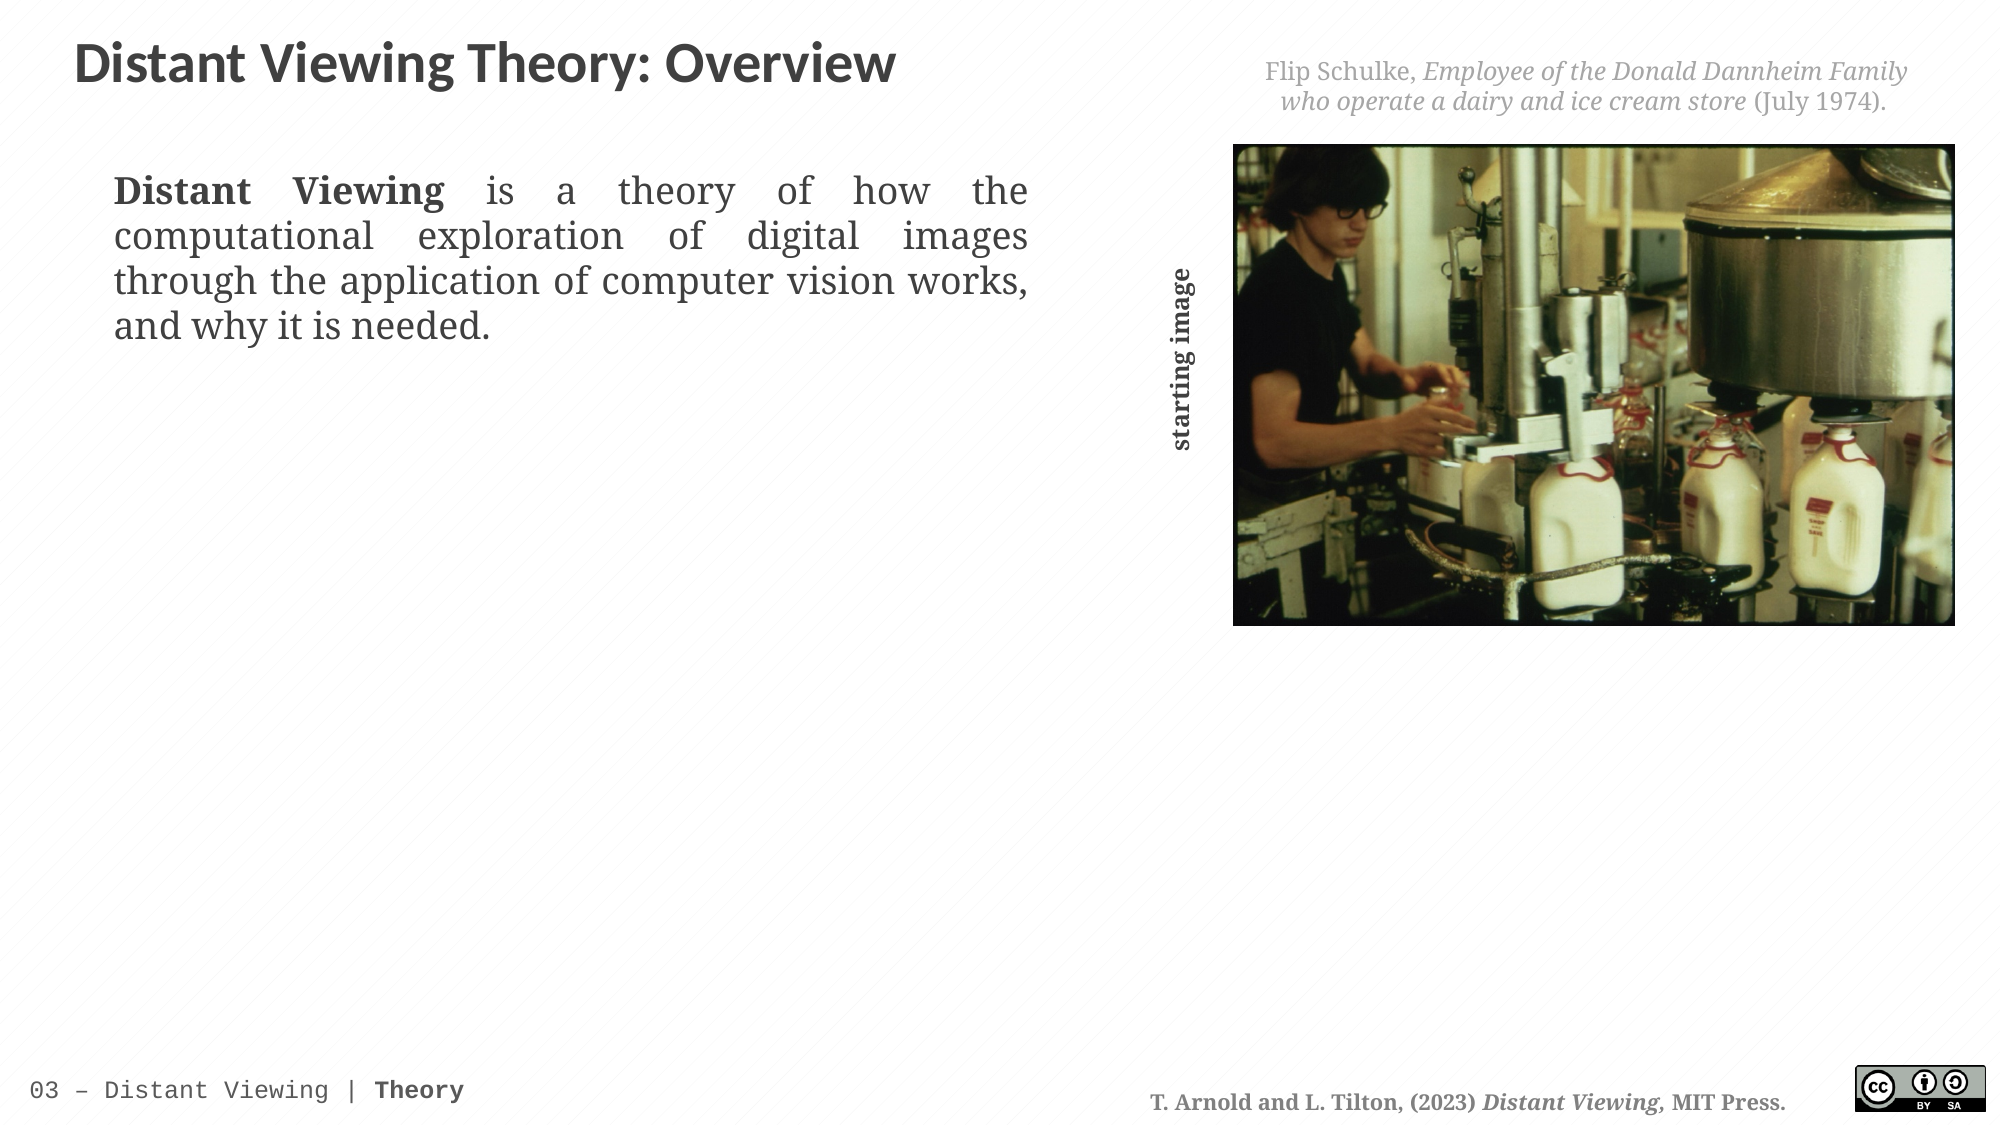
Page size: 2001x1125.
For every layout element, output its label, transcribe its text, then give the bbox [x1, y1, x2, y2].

text_box Distant Viewing Theory: Overview [59, 16, 1442, 102]
text_box starting image [1156, 238, 1202, 482]
text_box T. Arnold and L. Tilton, (2023) Distant Viewing, MIT Press. [1135, 1081, 1856, 1123]
picture [1233, 144, 1955, 626]
text_box Flip Schulke, Employee of the Donald Dannheim Family who operate a dairy and ice cream store (July 1974). [1233, 48, 1941, 123]
text_box Distant Viewing is a theory of how the computational exploration of digital images through the application of computer vision works, and why it is needed. [98, 160, 1044, 355]
text_box 03 – Distant Viewing | Theory [14, 1066, 780, 1111]
picture [1855, 1065, 1986, 1112]
